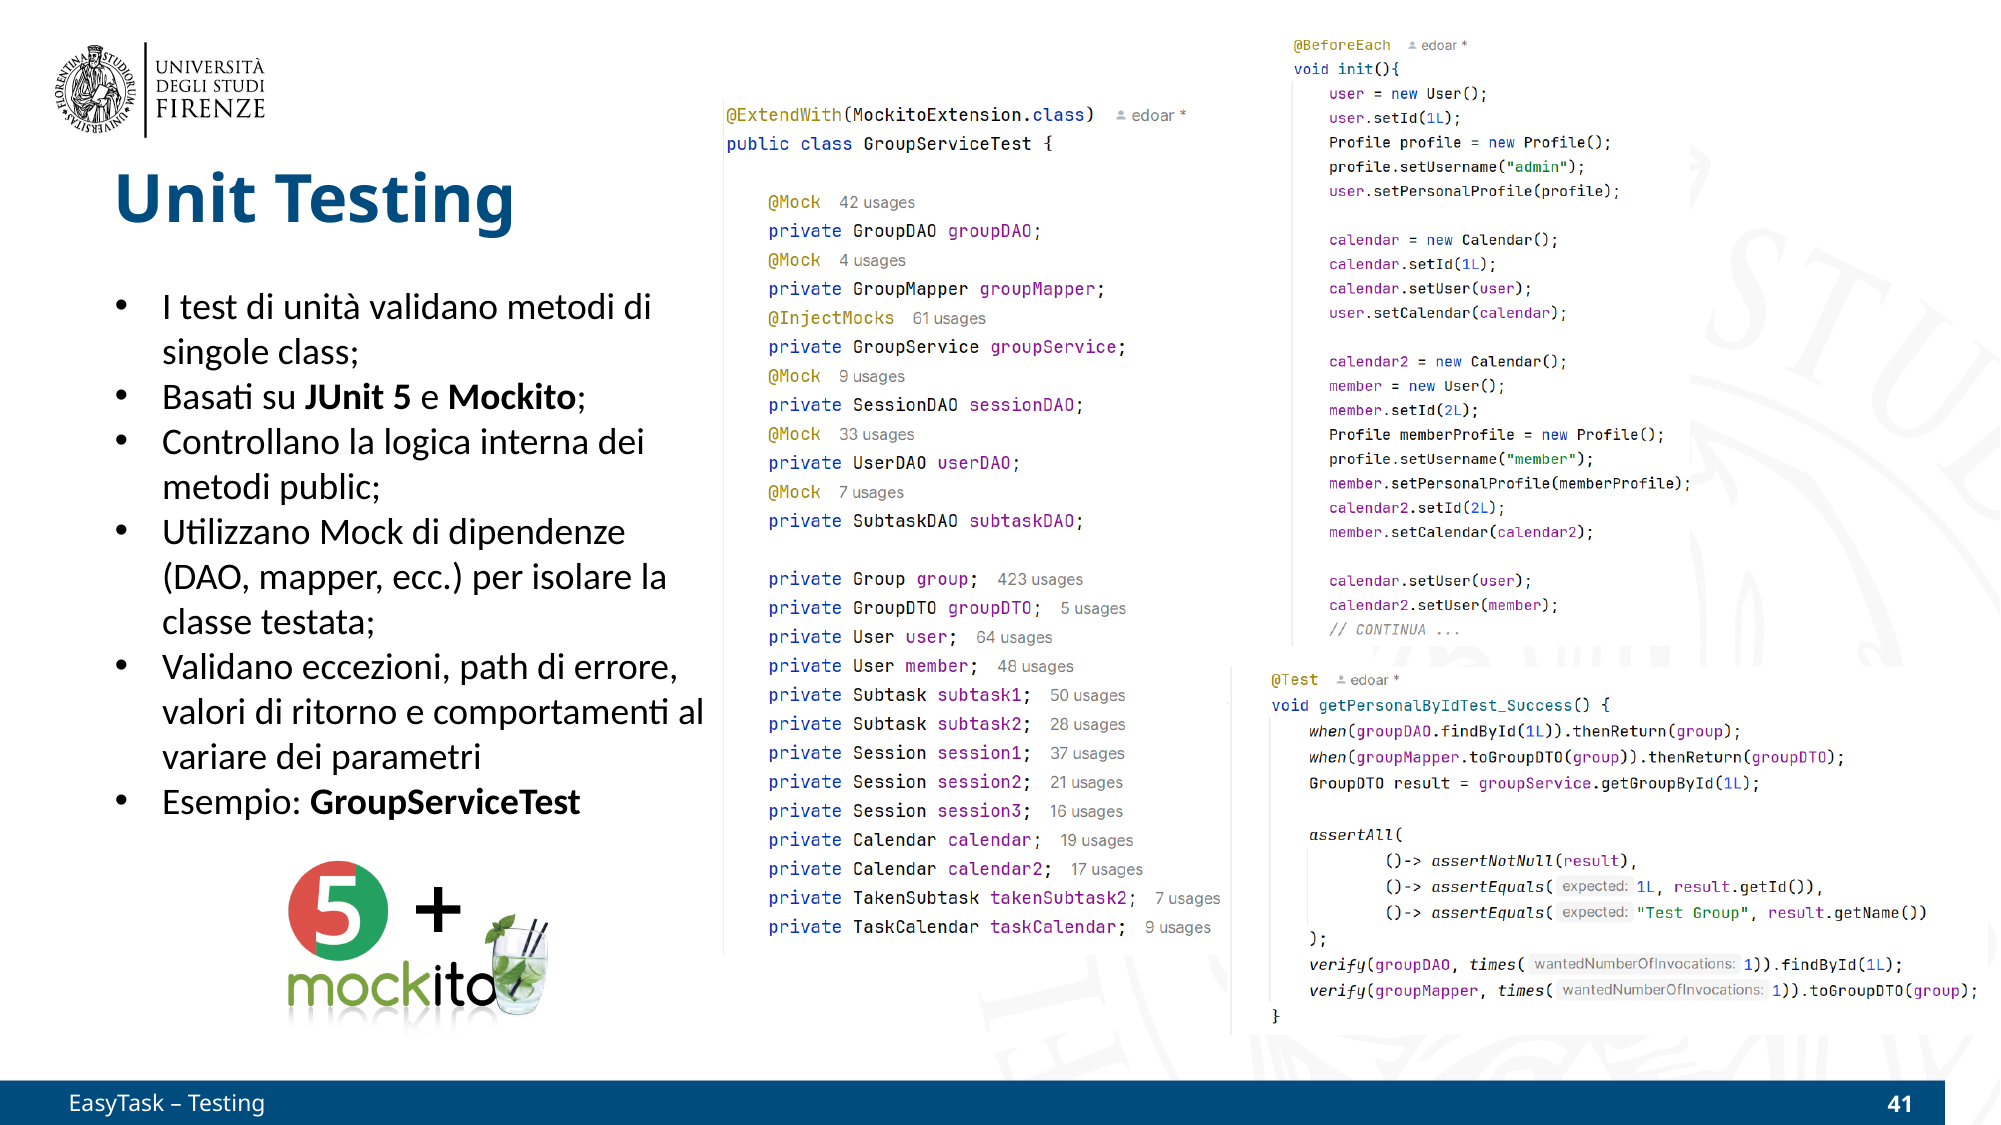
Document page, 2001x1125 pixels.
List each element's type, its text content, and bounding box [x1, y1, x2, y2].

picture [0, 0, 2000, 1125]
title Unit Testing [99, 157, 716, 298]
list EasyTask – Testing [53, 1083, 1715, 1125]
text_box I test di unità validano metodi di singole class; Basati su JUnit 5 e Mockito; Controllano la logica interna dei metodi public; Utilizzano Mock di dipendenze (DAO, mapper, ecc.) per isolare la classe testata; Validano eccezioni, path di errore, valori di ritorno e comportamenti al variare dei parametri Esempio: GroupServiceTest [100, 274, 716, 829]
